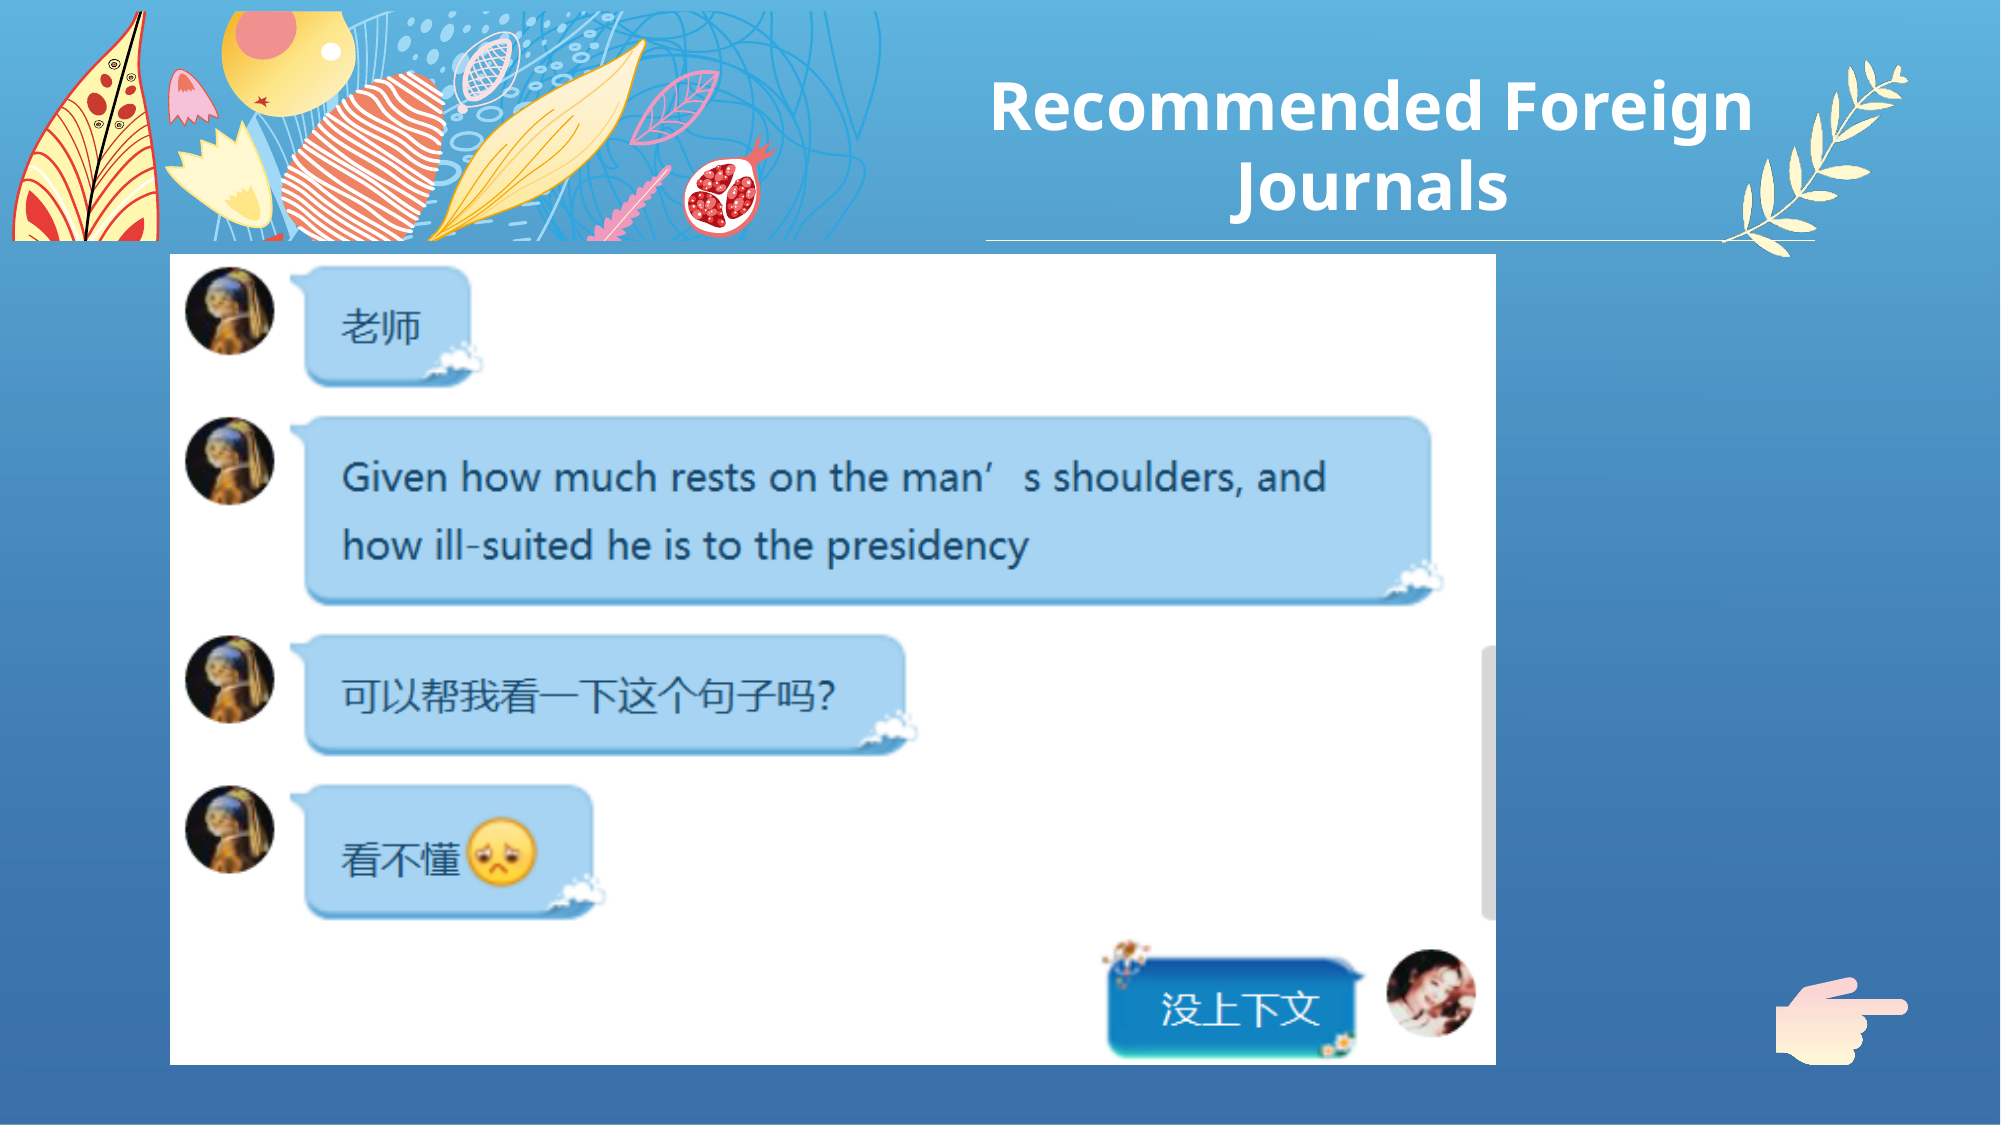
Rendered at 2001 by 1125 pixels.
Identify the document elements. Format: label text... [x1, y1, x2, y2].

text_box Recommended Foreign Journals [951, 56, 1793, 232]
picture [0, 0, 2001, 1125]
text_box [1776, 977, 1908, 1065]
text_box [985, 60, 1908, 257]
